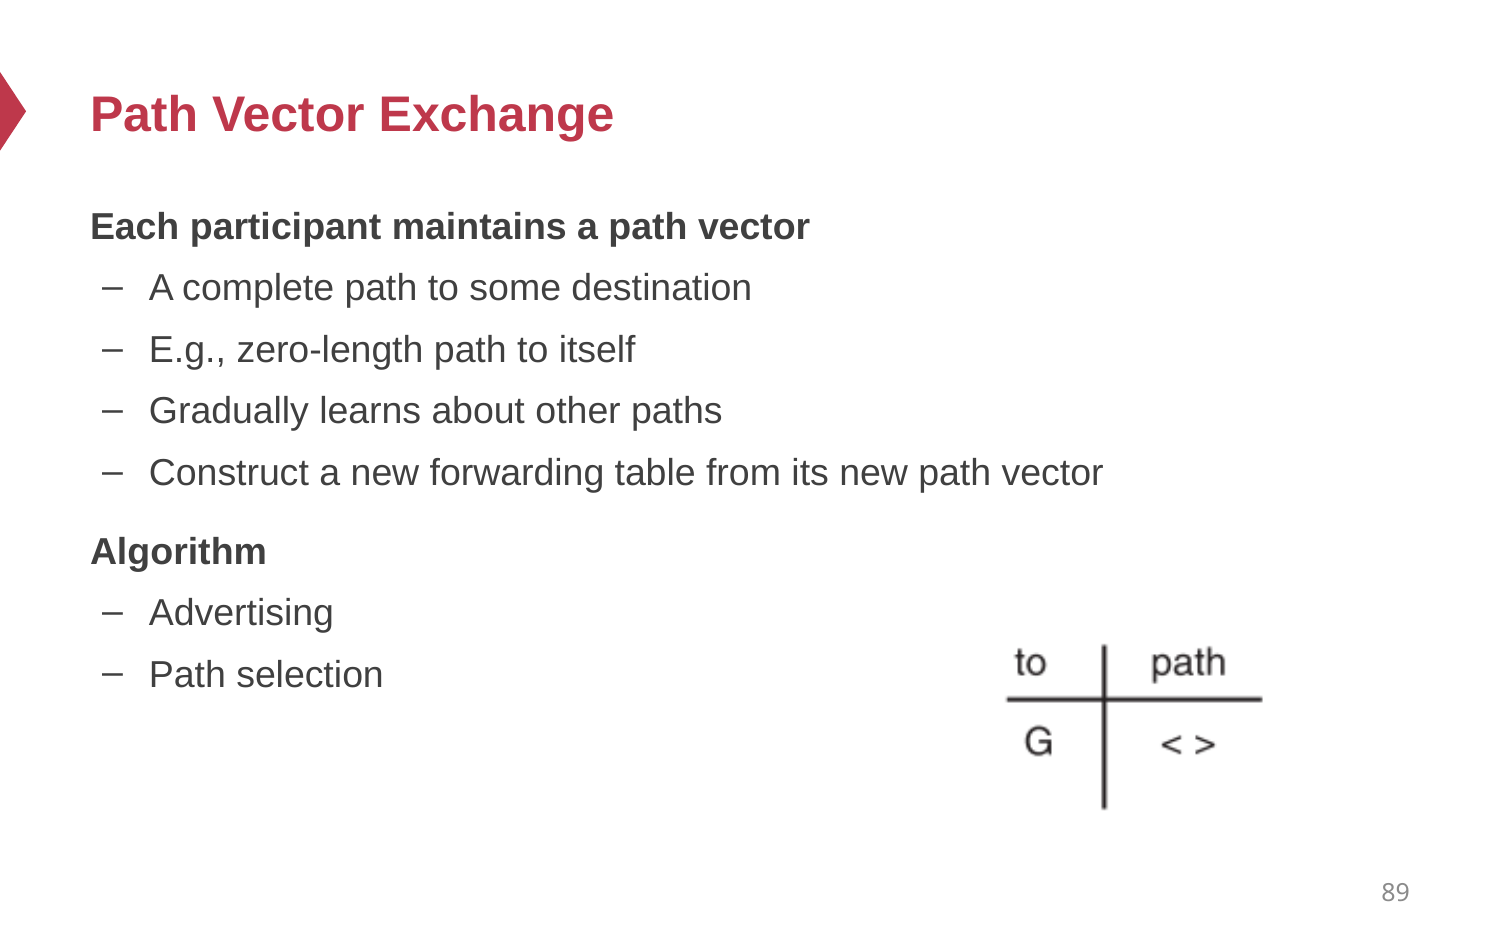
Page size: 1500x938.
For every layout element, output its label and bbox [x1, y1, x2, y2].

slide_number [1074, 868, 1425, 919]
title [75, 37, 1425, 185]
picture [987, 622, 1286, 829]
list [75, 185, 1459, 900]
